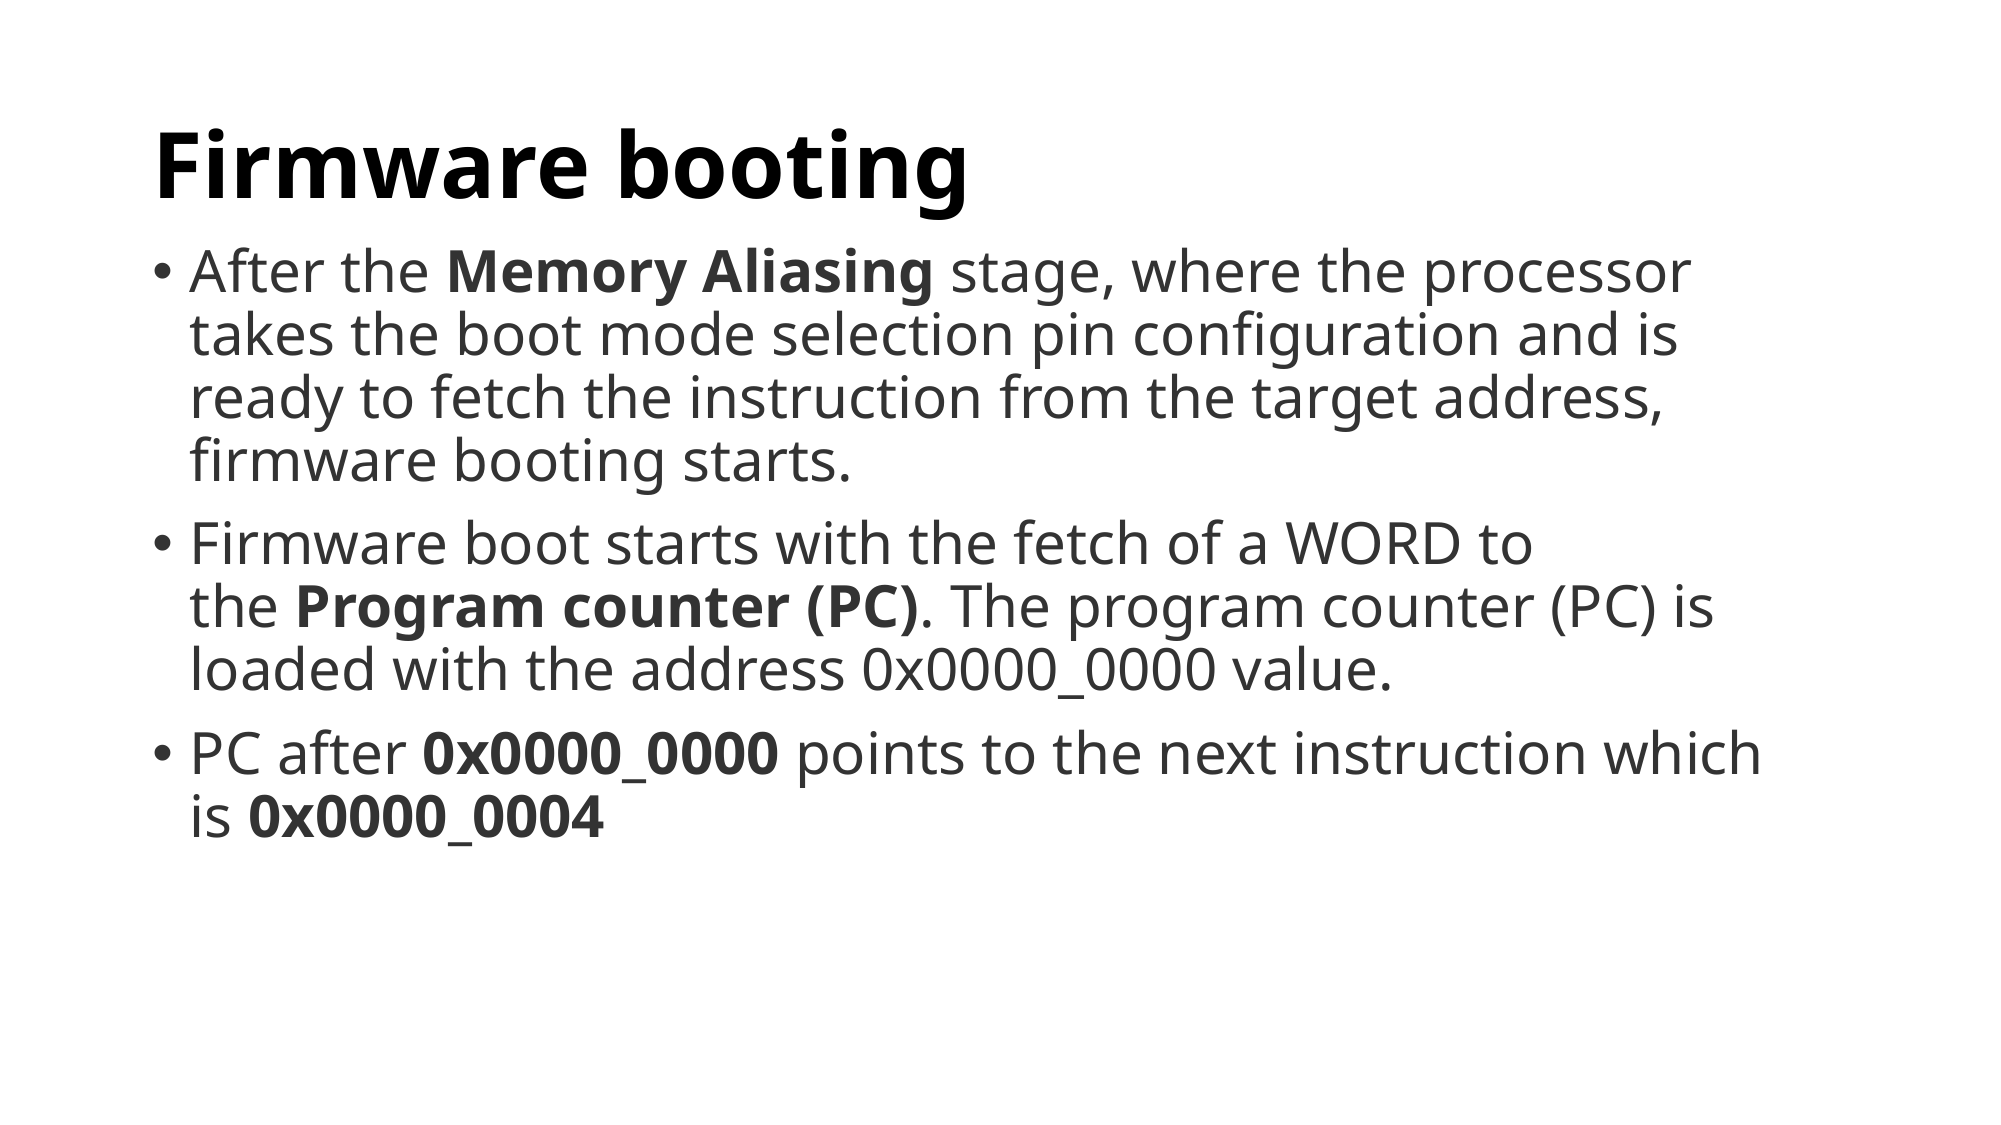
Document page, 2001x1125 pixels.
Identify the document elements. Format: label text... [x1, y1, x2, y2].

title Firmware booting [137, 59, 1863, 234]
list After the Memory Aliasing stage, where the processor takes the boot mode selection pin configuration and is ready to fetch the instruction from the target address, firmware booting starts. Firmware boot starts with the fetch of a WORD to the Program counter (PC). The program counter (PC) is loaded with the address 0x0000_0000 value. PC after 0x0000_0000 points to the next instruction which is 0x0000_0004 [137, 234, 1863, 949]
